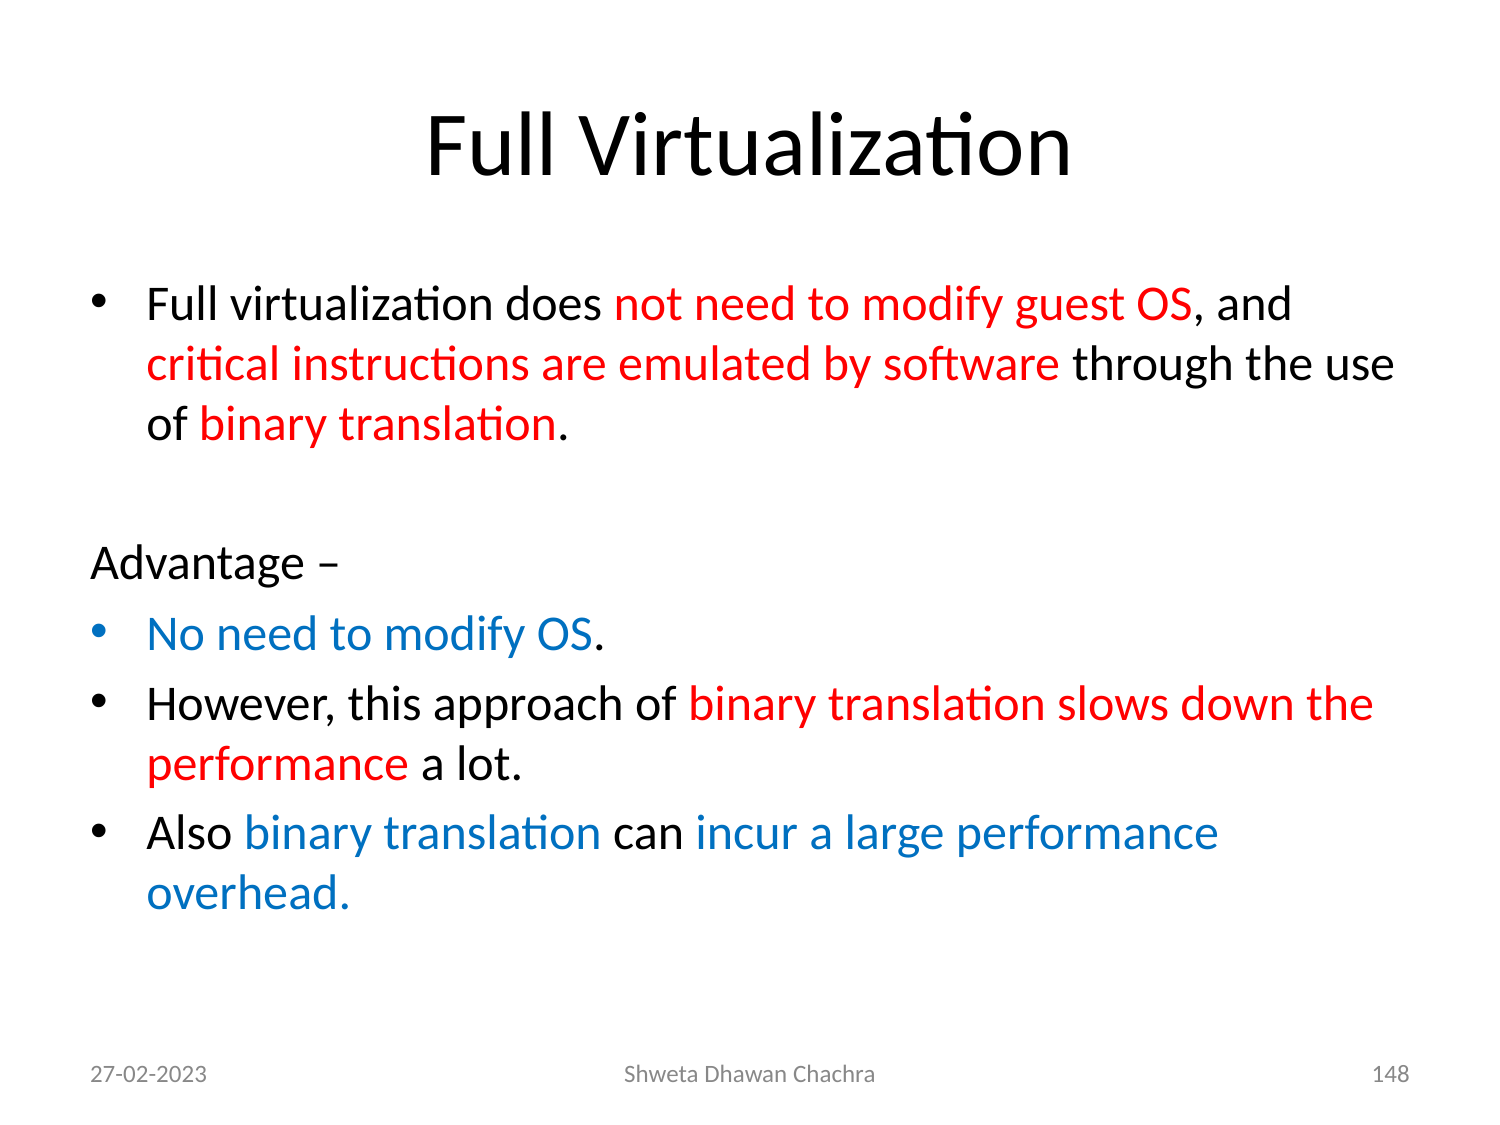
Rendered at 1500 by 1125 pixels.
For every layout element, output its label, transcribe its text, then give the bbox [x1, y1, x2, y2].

footer Shweta Dhawan Chachra [512, 1042, 988, 1103]
slide_number ‹#› [1074, 1042, 1425, 1103]
title Full Virtualization [75, 45, 1425, 233]
list Full virtualization does not need to modify guest OS, and critical instructions are emulated by software through the use of binary translation. Advantage – No need to modify OS. However, this approach of binary translation slows down the performance a lot. Also binary translation can incur a large performance overhead. [75, 262, 1425, 1005]
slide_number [75, 1042, 425, 1103]
